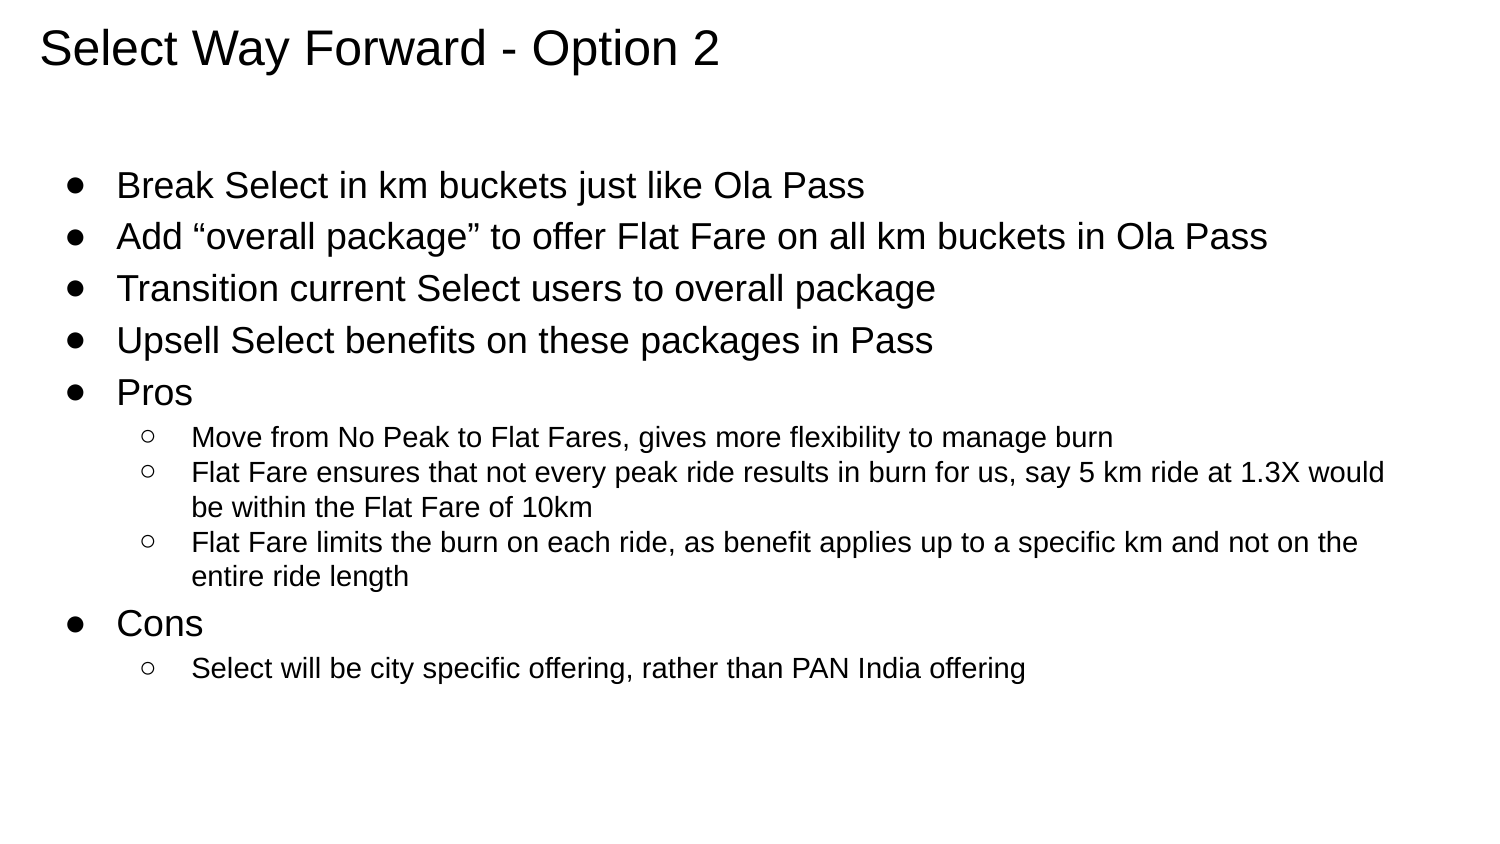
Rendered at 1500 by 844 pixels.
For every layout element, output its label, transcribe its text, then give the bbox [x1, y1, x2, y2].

list Break Select in km buckets just like Ola Pass Add “overall package” to offer Flat Fare on all km buckets in Ola Pass Transition current Select users to overall package Upsell Select benefits on these packages in Pass Pros Move from No Peak to Flat Fares, gives more flexibility to manage burn Flat Fare ensures that not every peak ride results in burn for us, say 5 km ride at 1.3X would be within the Flat Fare of 10km Flat Fare limits the burn on each ride, as benefit applies up to a specific km and not on the entire ride length Cons Select will be city specific offering, rather than PAN India offering [26, 139, 1424, 768]
title Select Way Forward - Option 2 [24, 0, 1423, 95]
